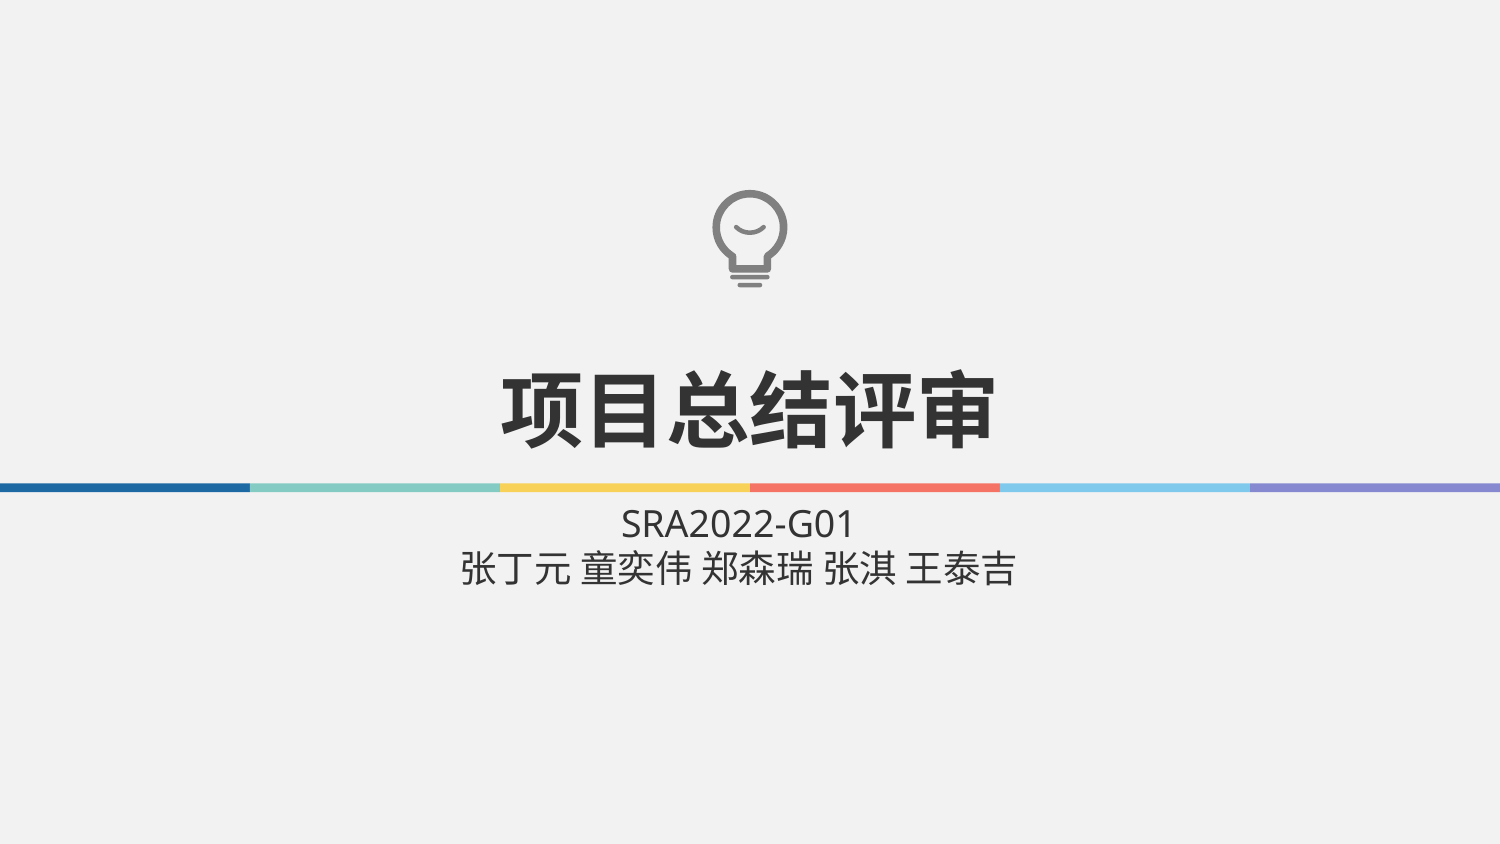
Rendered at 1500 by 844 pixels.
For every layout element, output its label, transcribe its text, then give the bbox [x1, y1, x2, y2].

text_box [0, 483, 1500, 493]
text_box [737, 282, 763, 288]
text_box SRA2022-G01 张丁元 童奕伟 郑森瑞 张淇 王泰吉 [419, 501, 1059, 597]
text_box 项目总结评审 [242, 351, 1258, 466]
text_box [712, 189, 788, 273]
text_box [730, 274, 770, 280]
